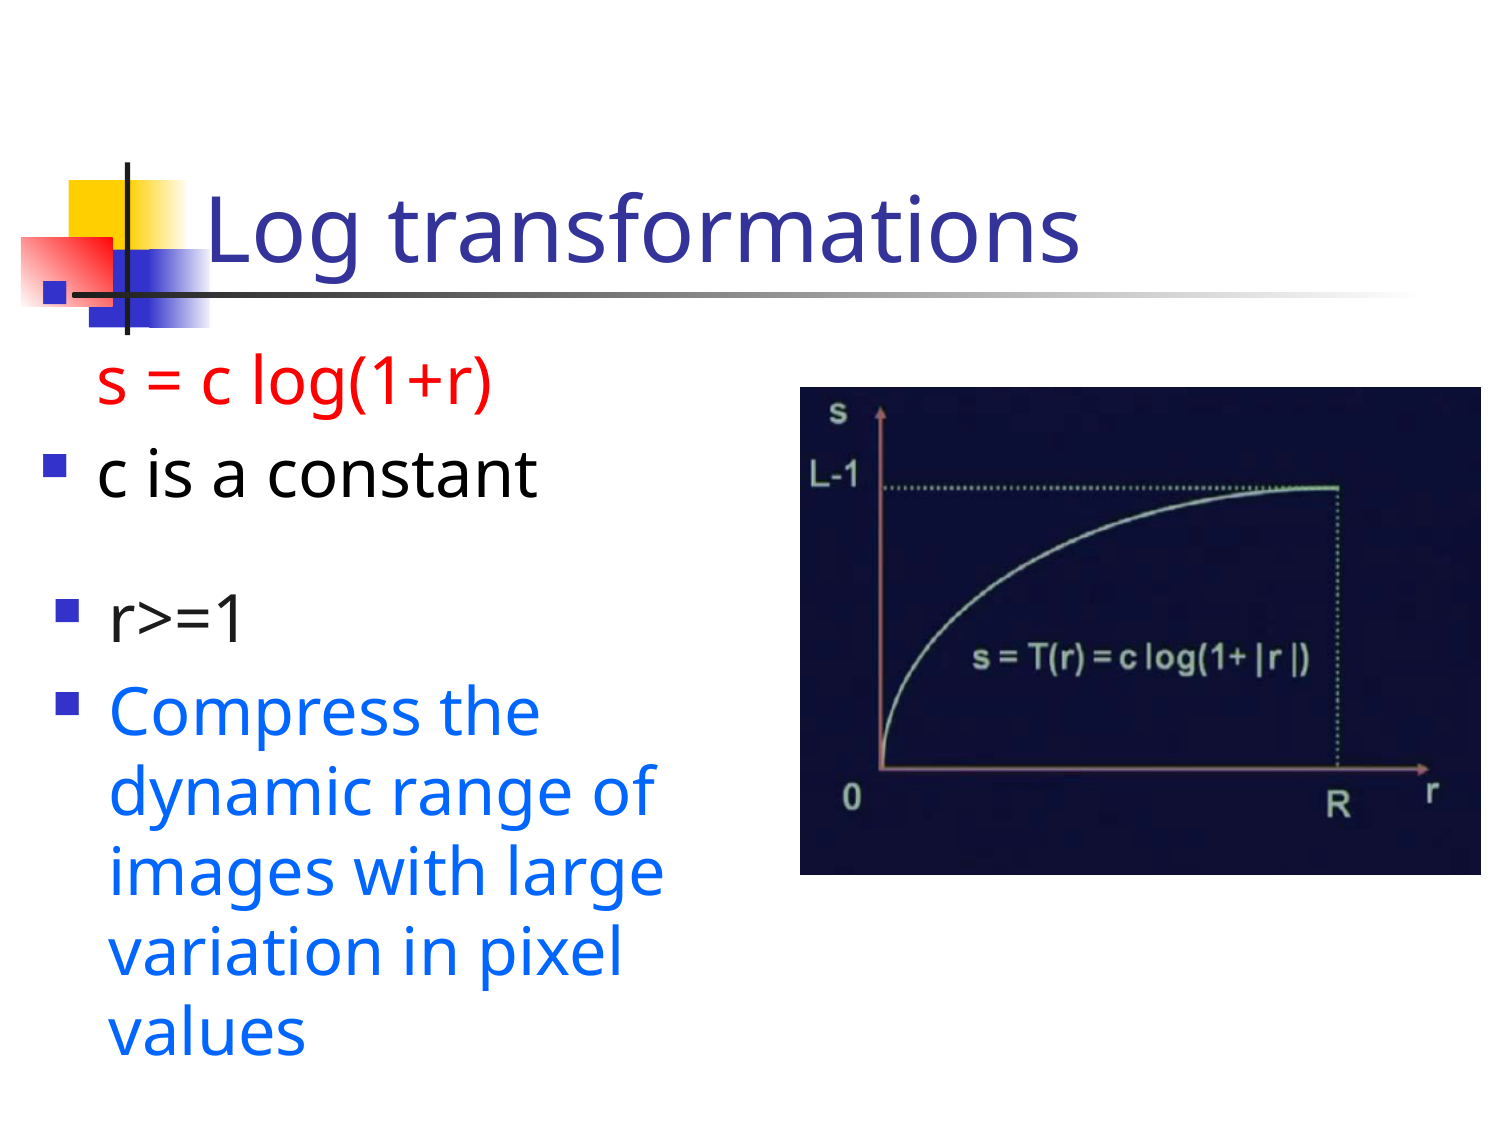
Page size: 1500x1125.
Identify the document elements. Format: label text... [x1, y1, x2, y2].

title Log transformations [188, 101, 1468, 289]
picture [799, 387, 1481, 876]
text_box r>=1 Compress the dynamic range of images with large variation in pixel values [37, 474, 800, 1125]
list s = c log(1+r) c is a constant [24, 249, 788, 926]
